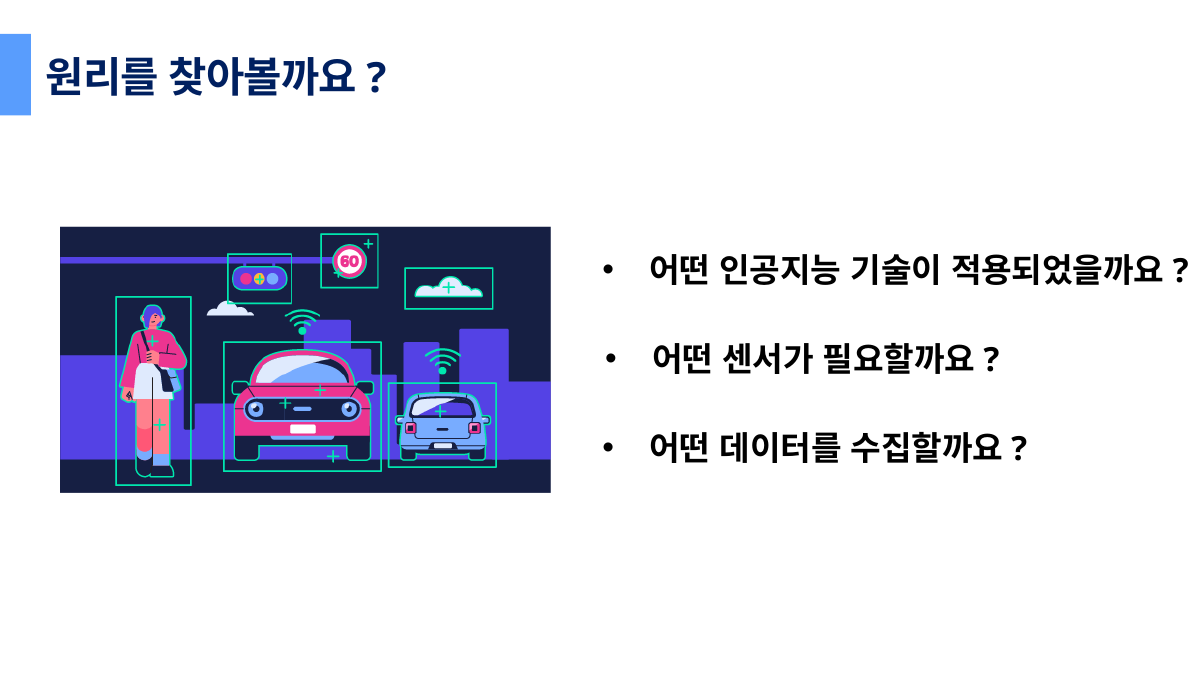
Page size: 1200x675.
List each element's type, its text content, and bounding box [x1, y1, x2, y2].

text_box 어떤 센서가 필요할까요? [590, 330, 1014, 386]
text_box 어떤 데이터를 수집할까요? [587, 419, 1042, 475]
text_box 원리를 찾아볼까요? [32, 43, 712, 109]
picture [60, 226, 551, 493]
text_box 어떤 인공지능 기술이 적용되었을까요? [587, 242, 1200, 297]
text_box [0, 33, 32, 116]
